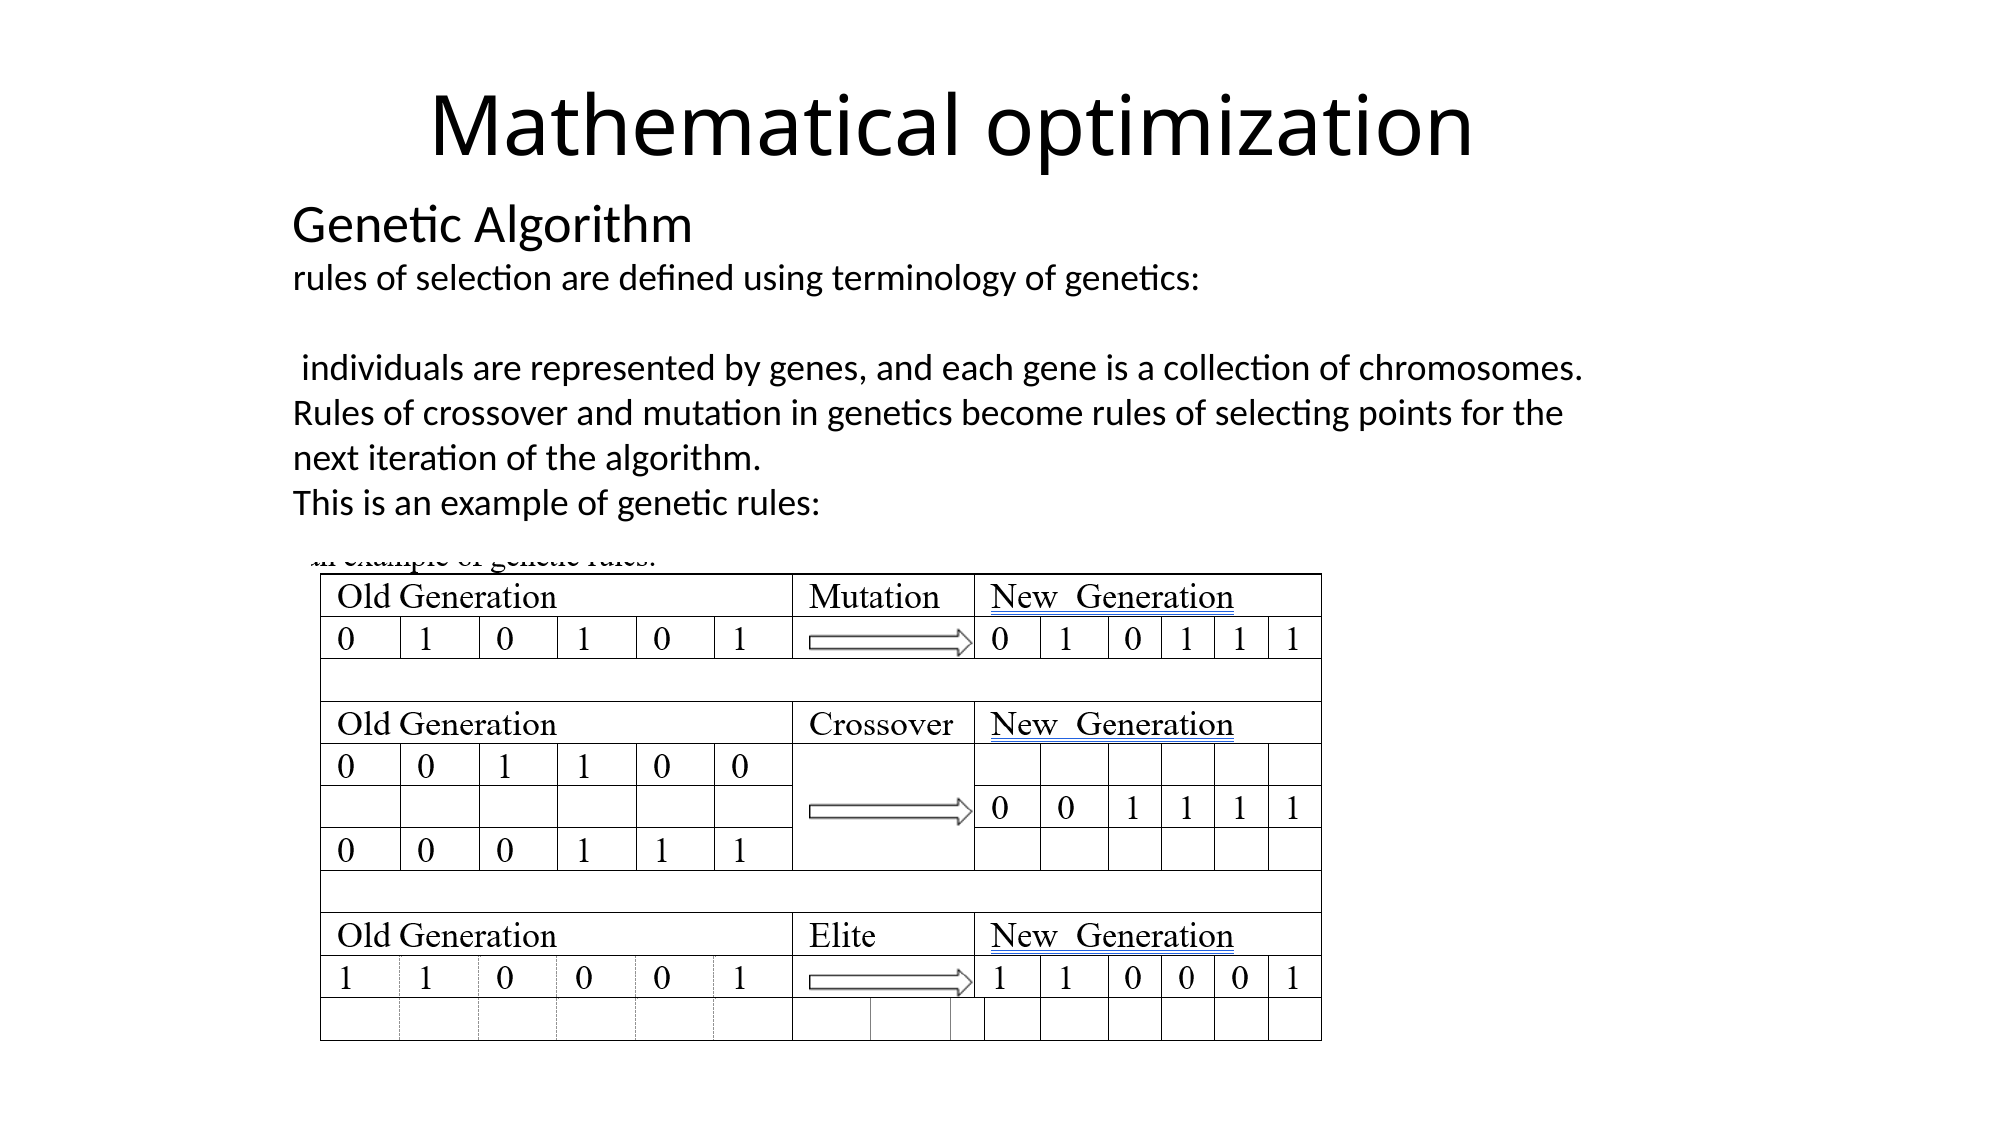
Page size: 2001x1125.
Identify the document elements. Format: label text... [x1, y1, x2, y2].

text_box Genetic Algorithm rules of selection are defined using terminology of genetics: individuals are represented by genes, and each gene is a collection of chromosomes. Rules of crossover and mutation in genetics become rules of selecting points for the next iteration of the algorithm. This is an example of genetic rules: [278, 180, 1611, 1056]
text_box Mathematical optimization [413, 64, 1492, 180]
picture [311, 562, 1351, 1057]
